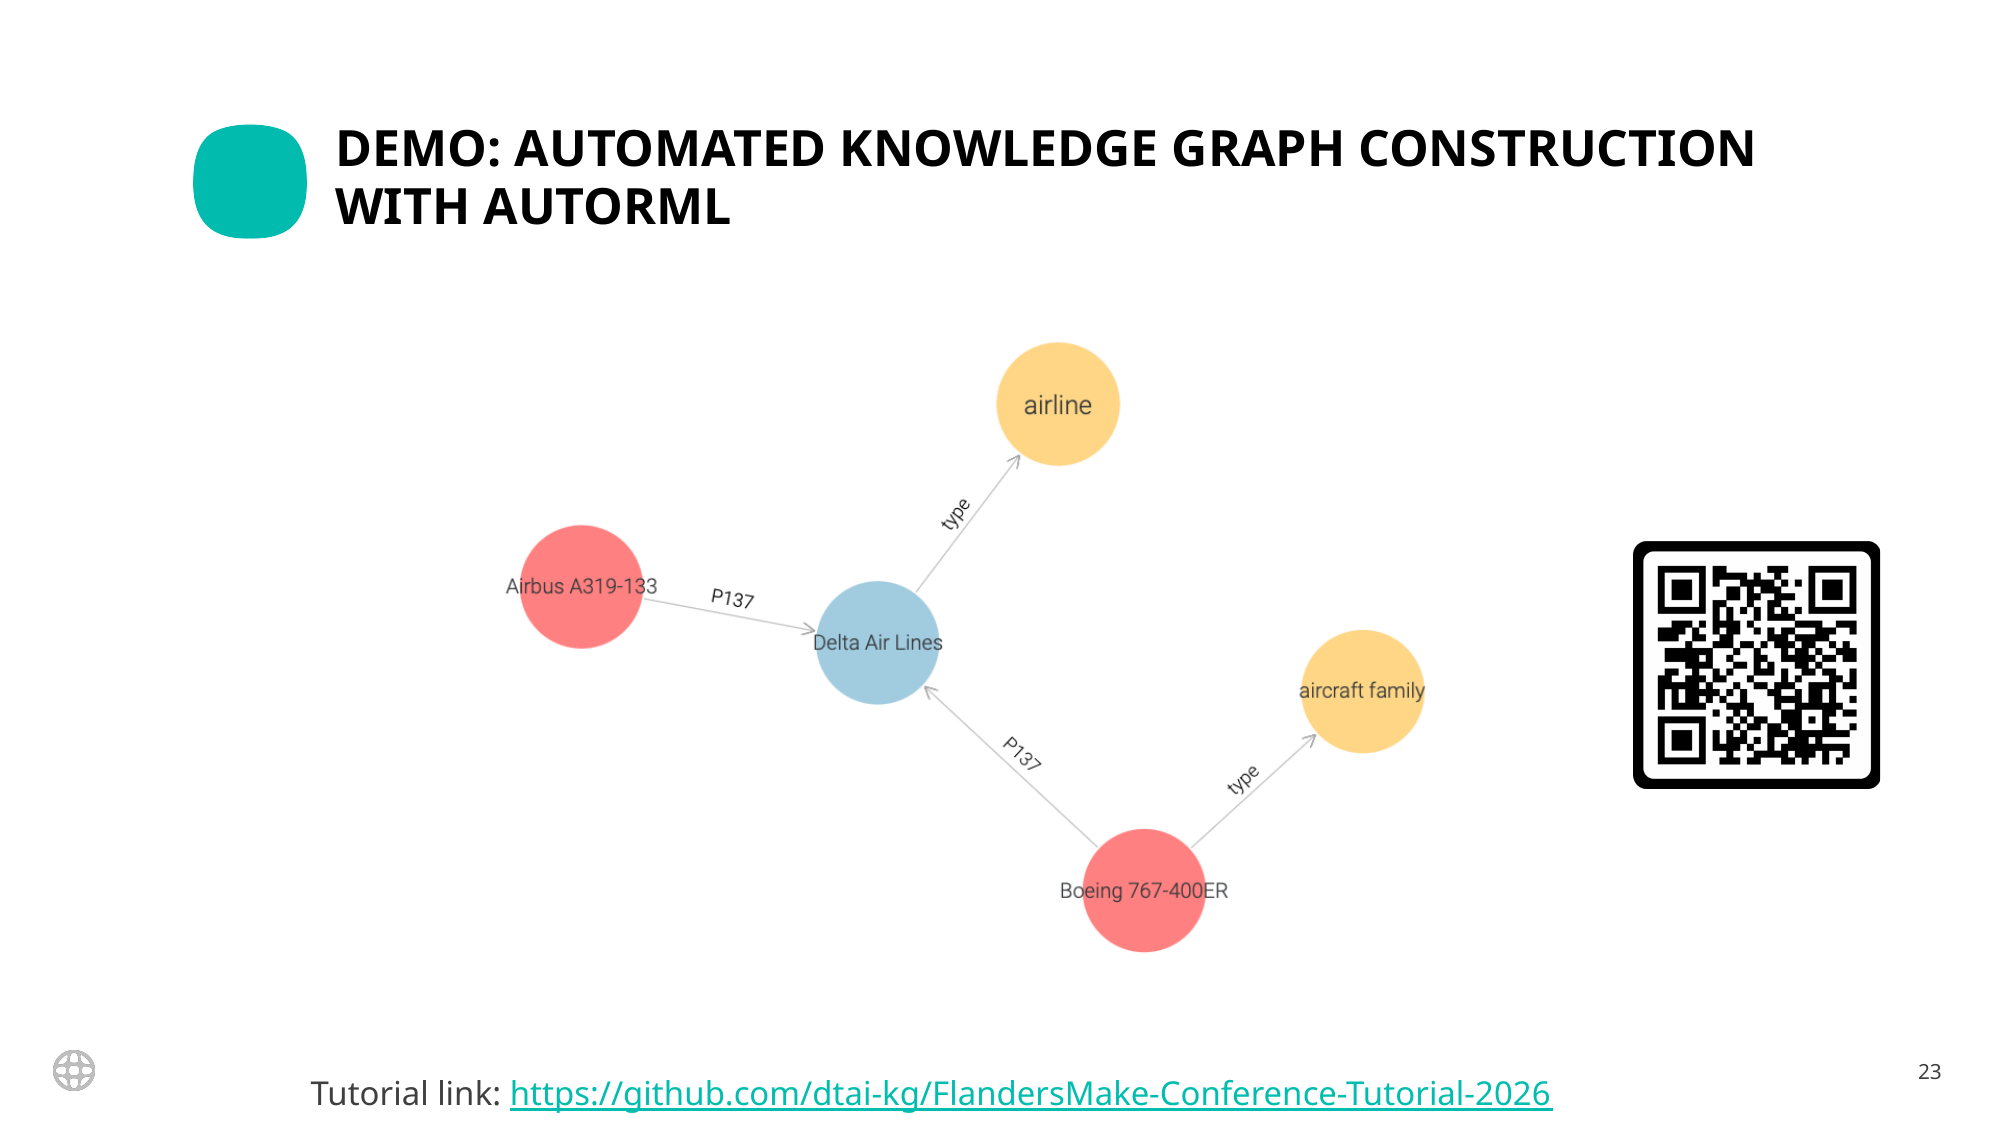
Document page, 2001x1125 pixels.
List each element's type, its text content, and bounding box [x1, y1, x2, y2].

picture [193, 124, 307, 239]
picture [396, 286, 1484, 1049]
picture [1632, 540, 1881, 789]
title Demo: Automated Knowledge Graph Construction with AutoRML [335, 117, 1868, 236]
slide_number 23 [1491, 1060, 1942, 1086]
text_box Tutorial link: https://github.com/dtai-kg/FlandersMake-Conference-Tutorial-2026 [310, 1072, 1721, 1125]
picture [53, 1050, 95, 1091]
